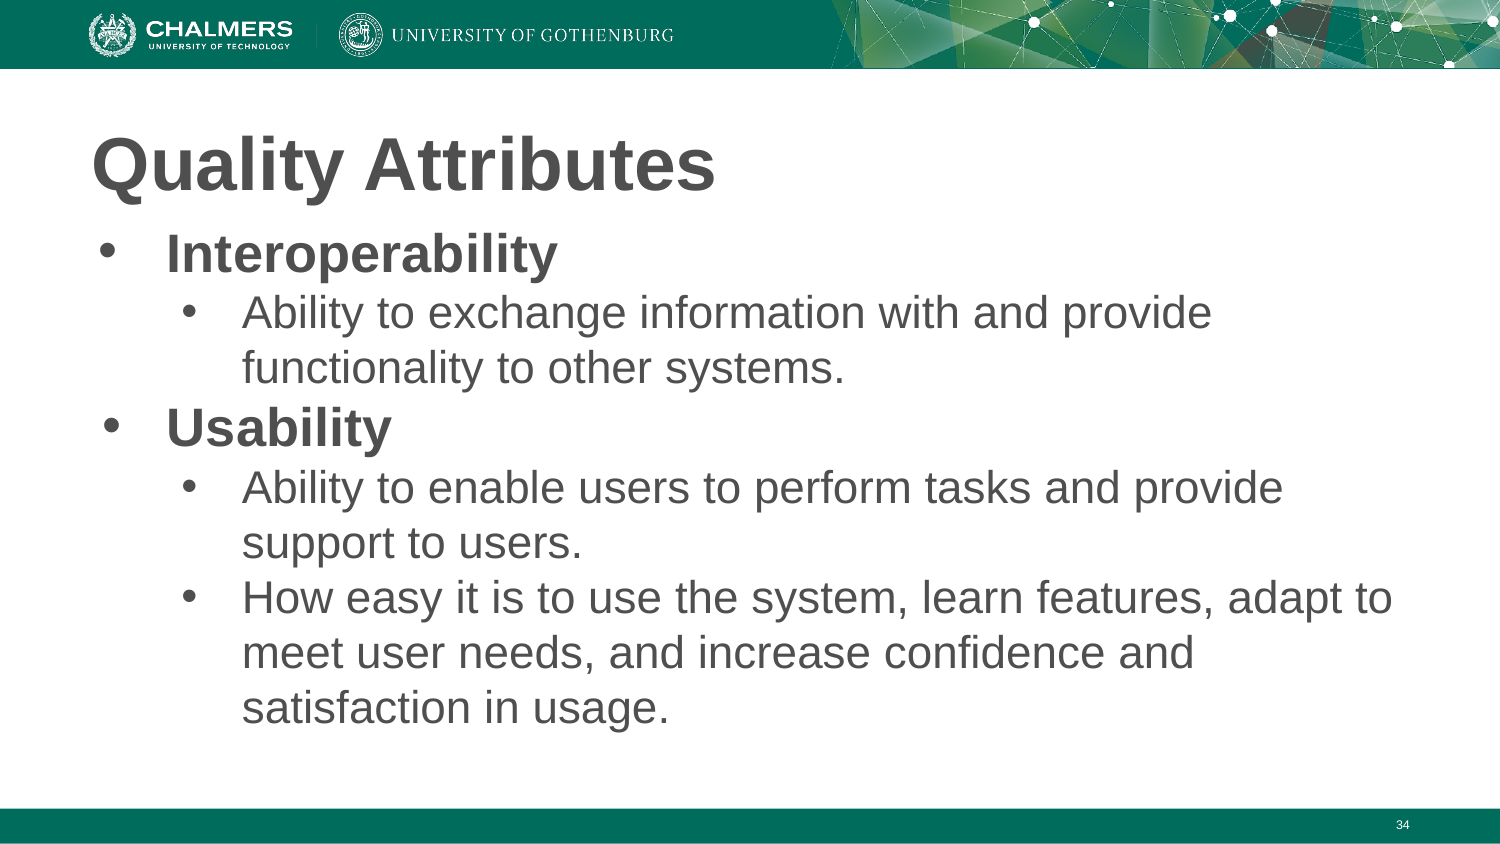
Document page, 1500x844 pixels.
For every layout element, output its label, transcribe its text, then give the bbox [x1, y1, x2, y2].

title Quality Attributes [76, 100, 1425, 210]
slide_number ‹#› [1074, 809, 1425, 844]
list Interoperability Ability to exchange information with and provide functionality to other systems. Usability Ability to enable users to perform tasks and provide support to users. How easy it is to use the system, learn features, adapt to meet user needs, and increase confidence and satisfaction in usage. [76, 210, 1425, 782]
picture [64, 0, 696, 85]
picture [759, 0, 1500, 68]
